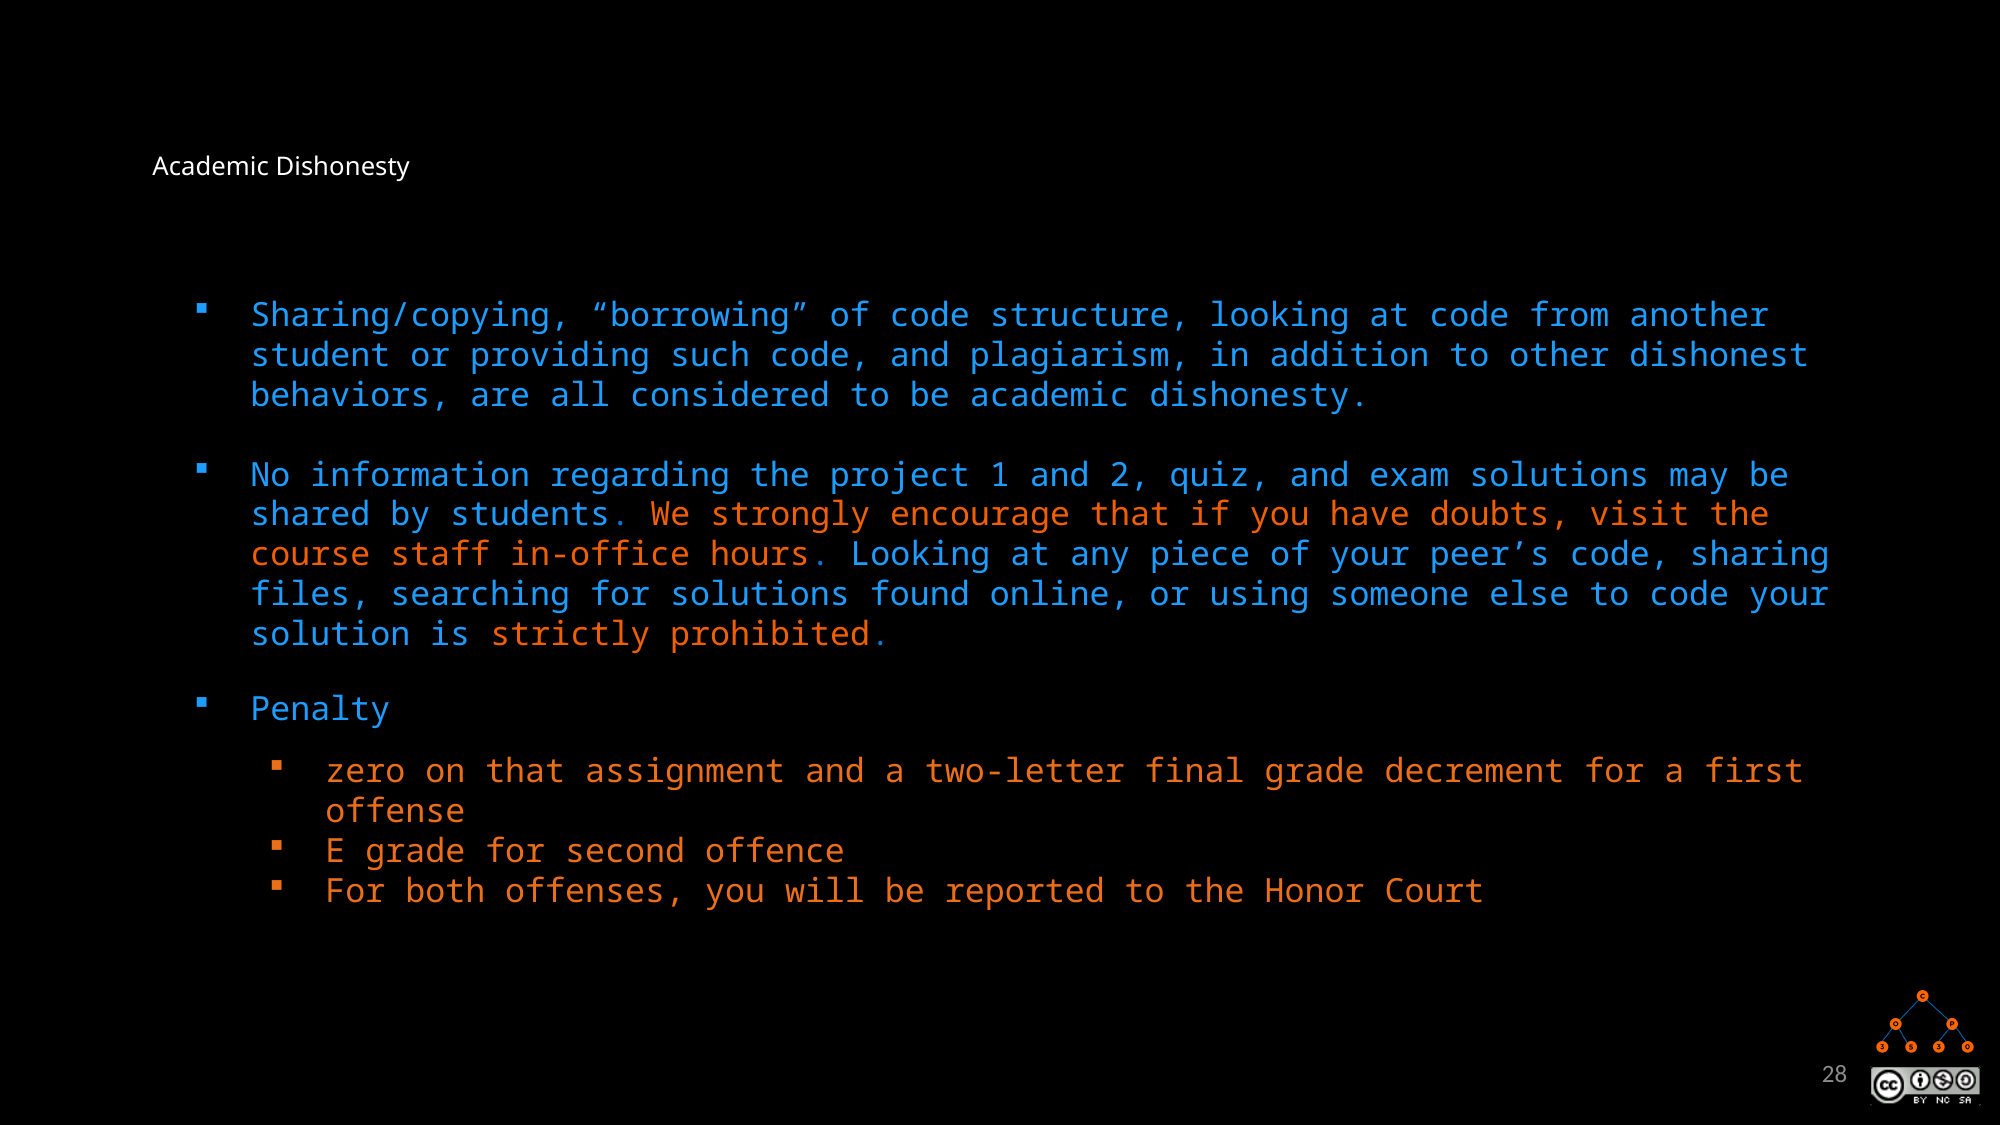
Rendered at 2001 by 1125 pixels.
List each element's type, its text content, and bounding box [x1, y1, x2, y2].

title Academic Dishonesty [137, 59, 1863, 278]
slide_number 28 [1412, 1042, 1856, 1103]
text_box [1856, 982, 1995, 1106]
text_box Sharing/copying, “borrowing” of code structure, looking at code from another student or providing such code, and plagiarism, in addition to other dishonest behaviors, are all considered to be academic dishonesty. No information regarding the project 1 and 2, quiz, and exam solutions may be shared by students. We strongly encourage that if you have doubts, visit the course staff in-office hours. Looking at any piece of your peer’s code, sharing files, searching for solutions found online, or using someone else to code your solution is strictly prohibited. Penalty zero on that assignment and a two-letter final grade decrement for a first offense E grade for second offence For both offenses, you will be reported to the Honor Court [179, 285, 1886, 917]
